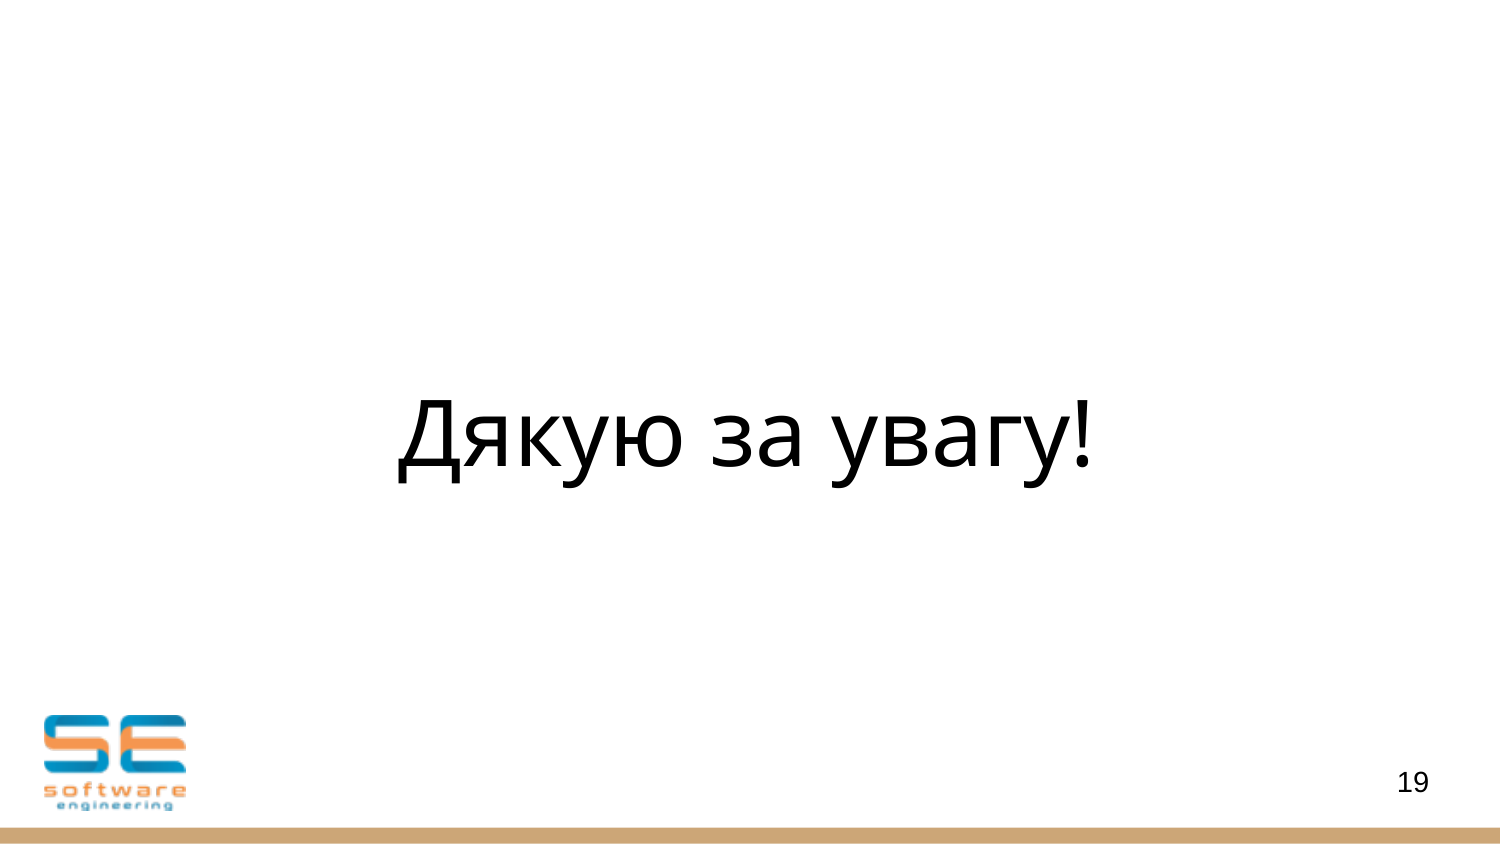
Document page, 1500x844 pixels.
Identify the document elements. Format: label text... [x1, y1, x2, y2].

text_box 19 [1382, 755, 1500, 806]
list Дякую за увагу! [383, 304, 1117, 540]
picture [43, 714, 186, 811]
